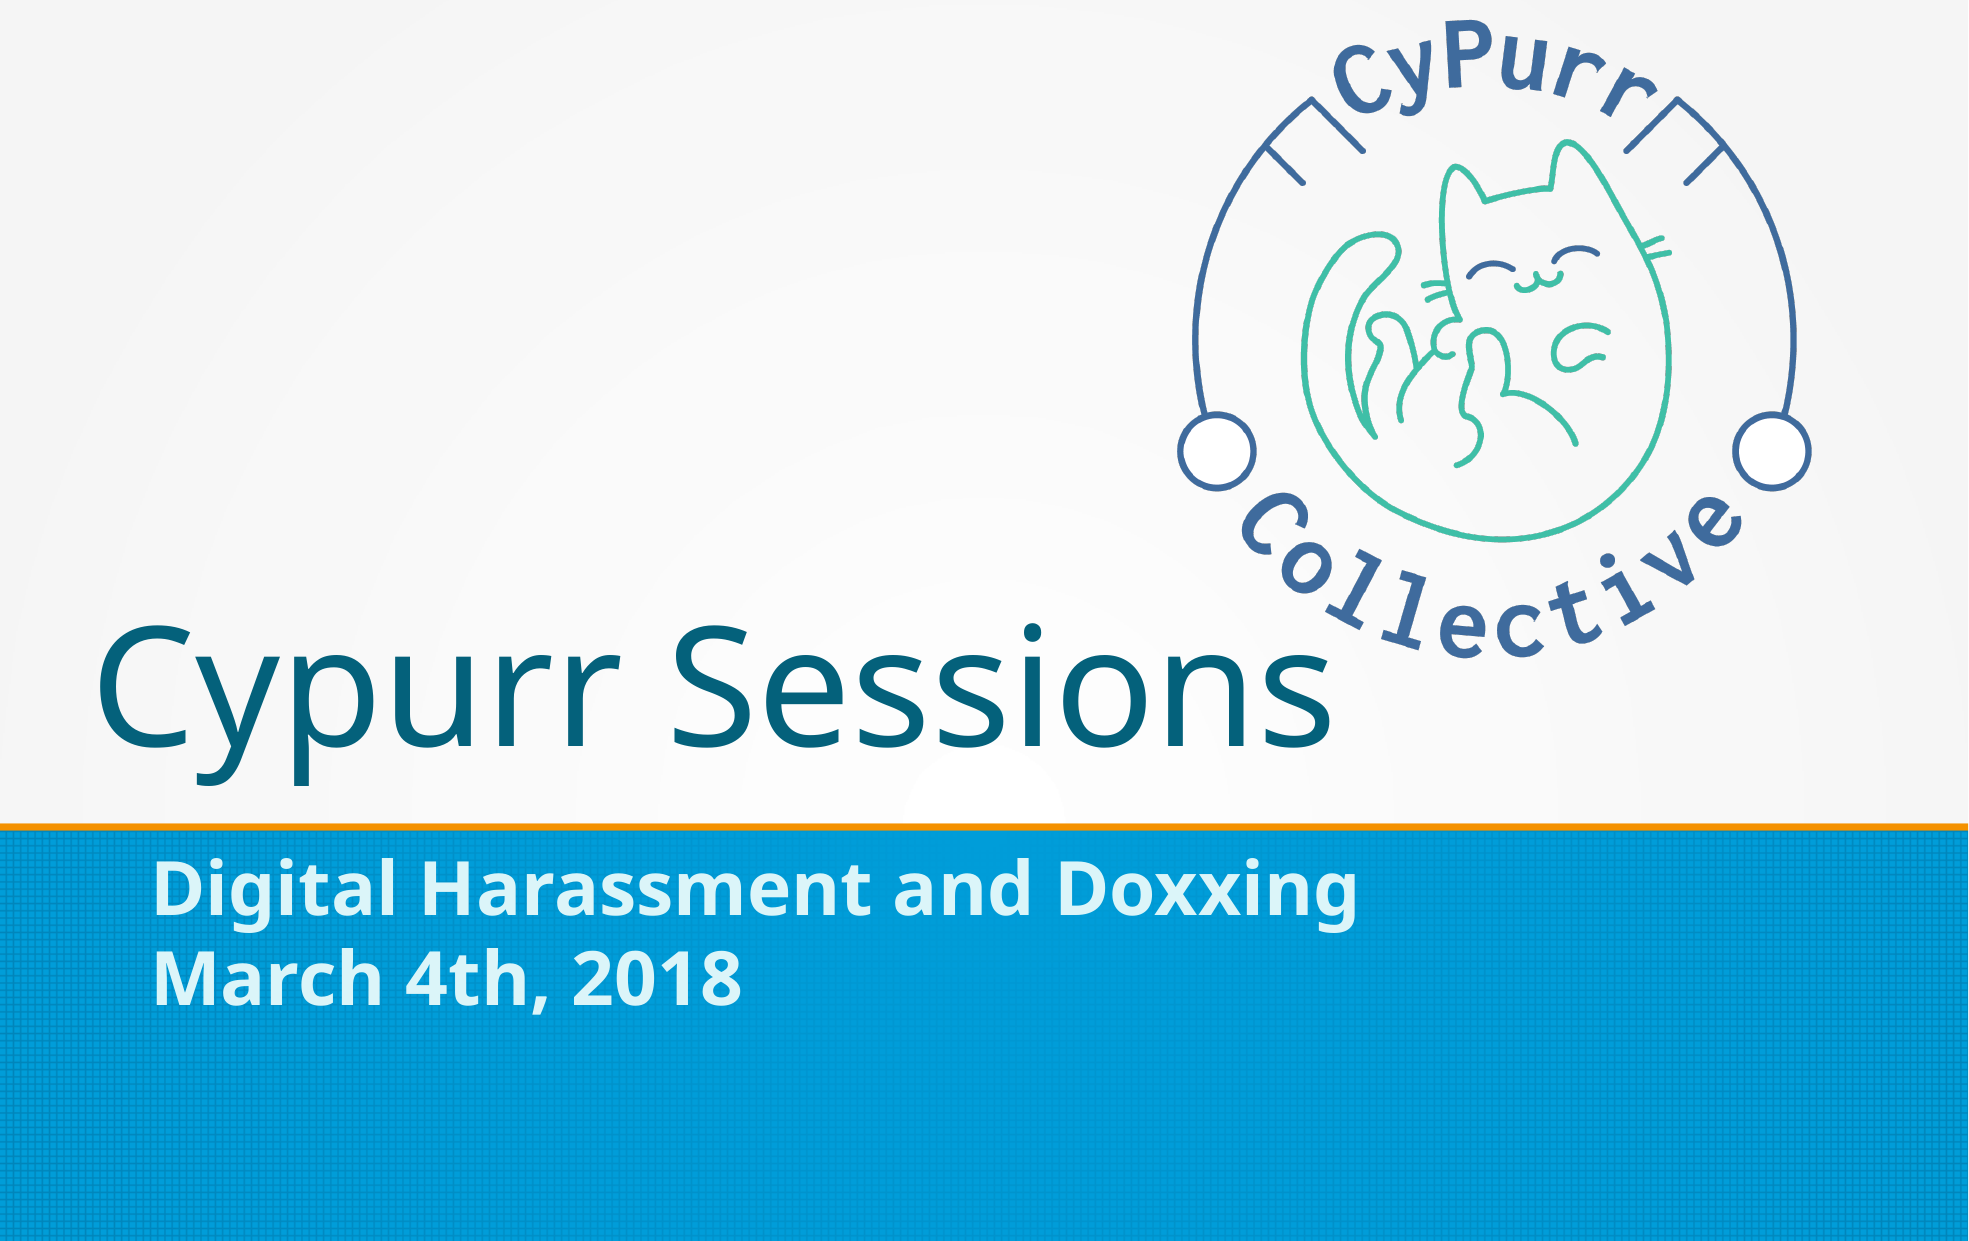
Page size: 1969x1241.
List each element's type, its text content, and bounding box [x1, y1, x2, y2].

text_box Cypurr Sessions [89, 49, 1862, 780]
picture [0, 0, 1969, 830]
text_box Digital Harassment and Doxxing March 4th, 2018 [149, 840, 1920, 1095]
